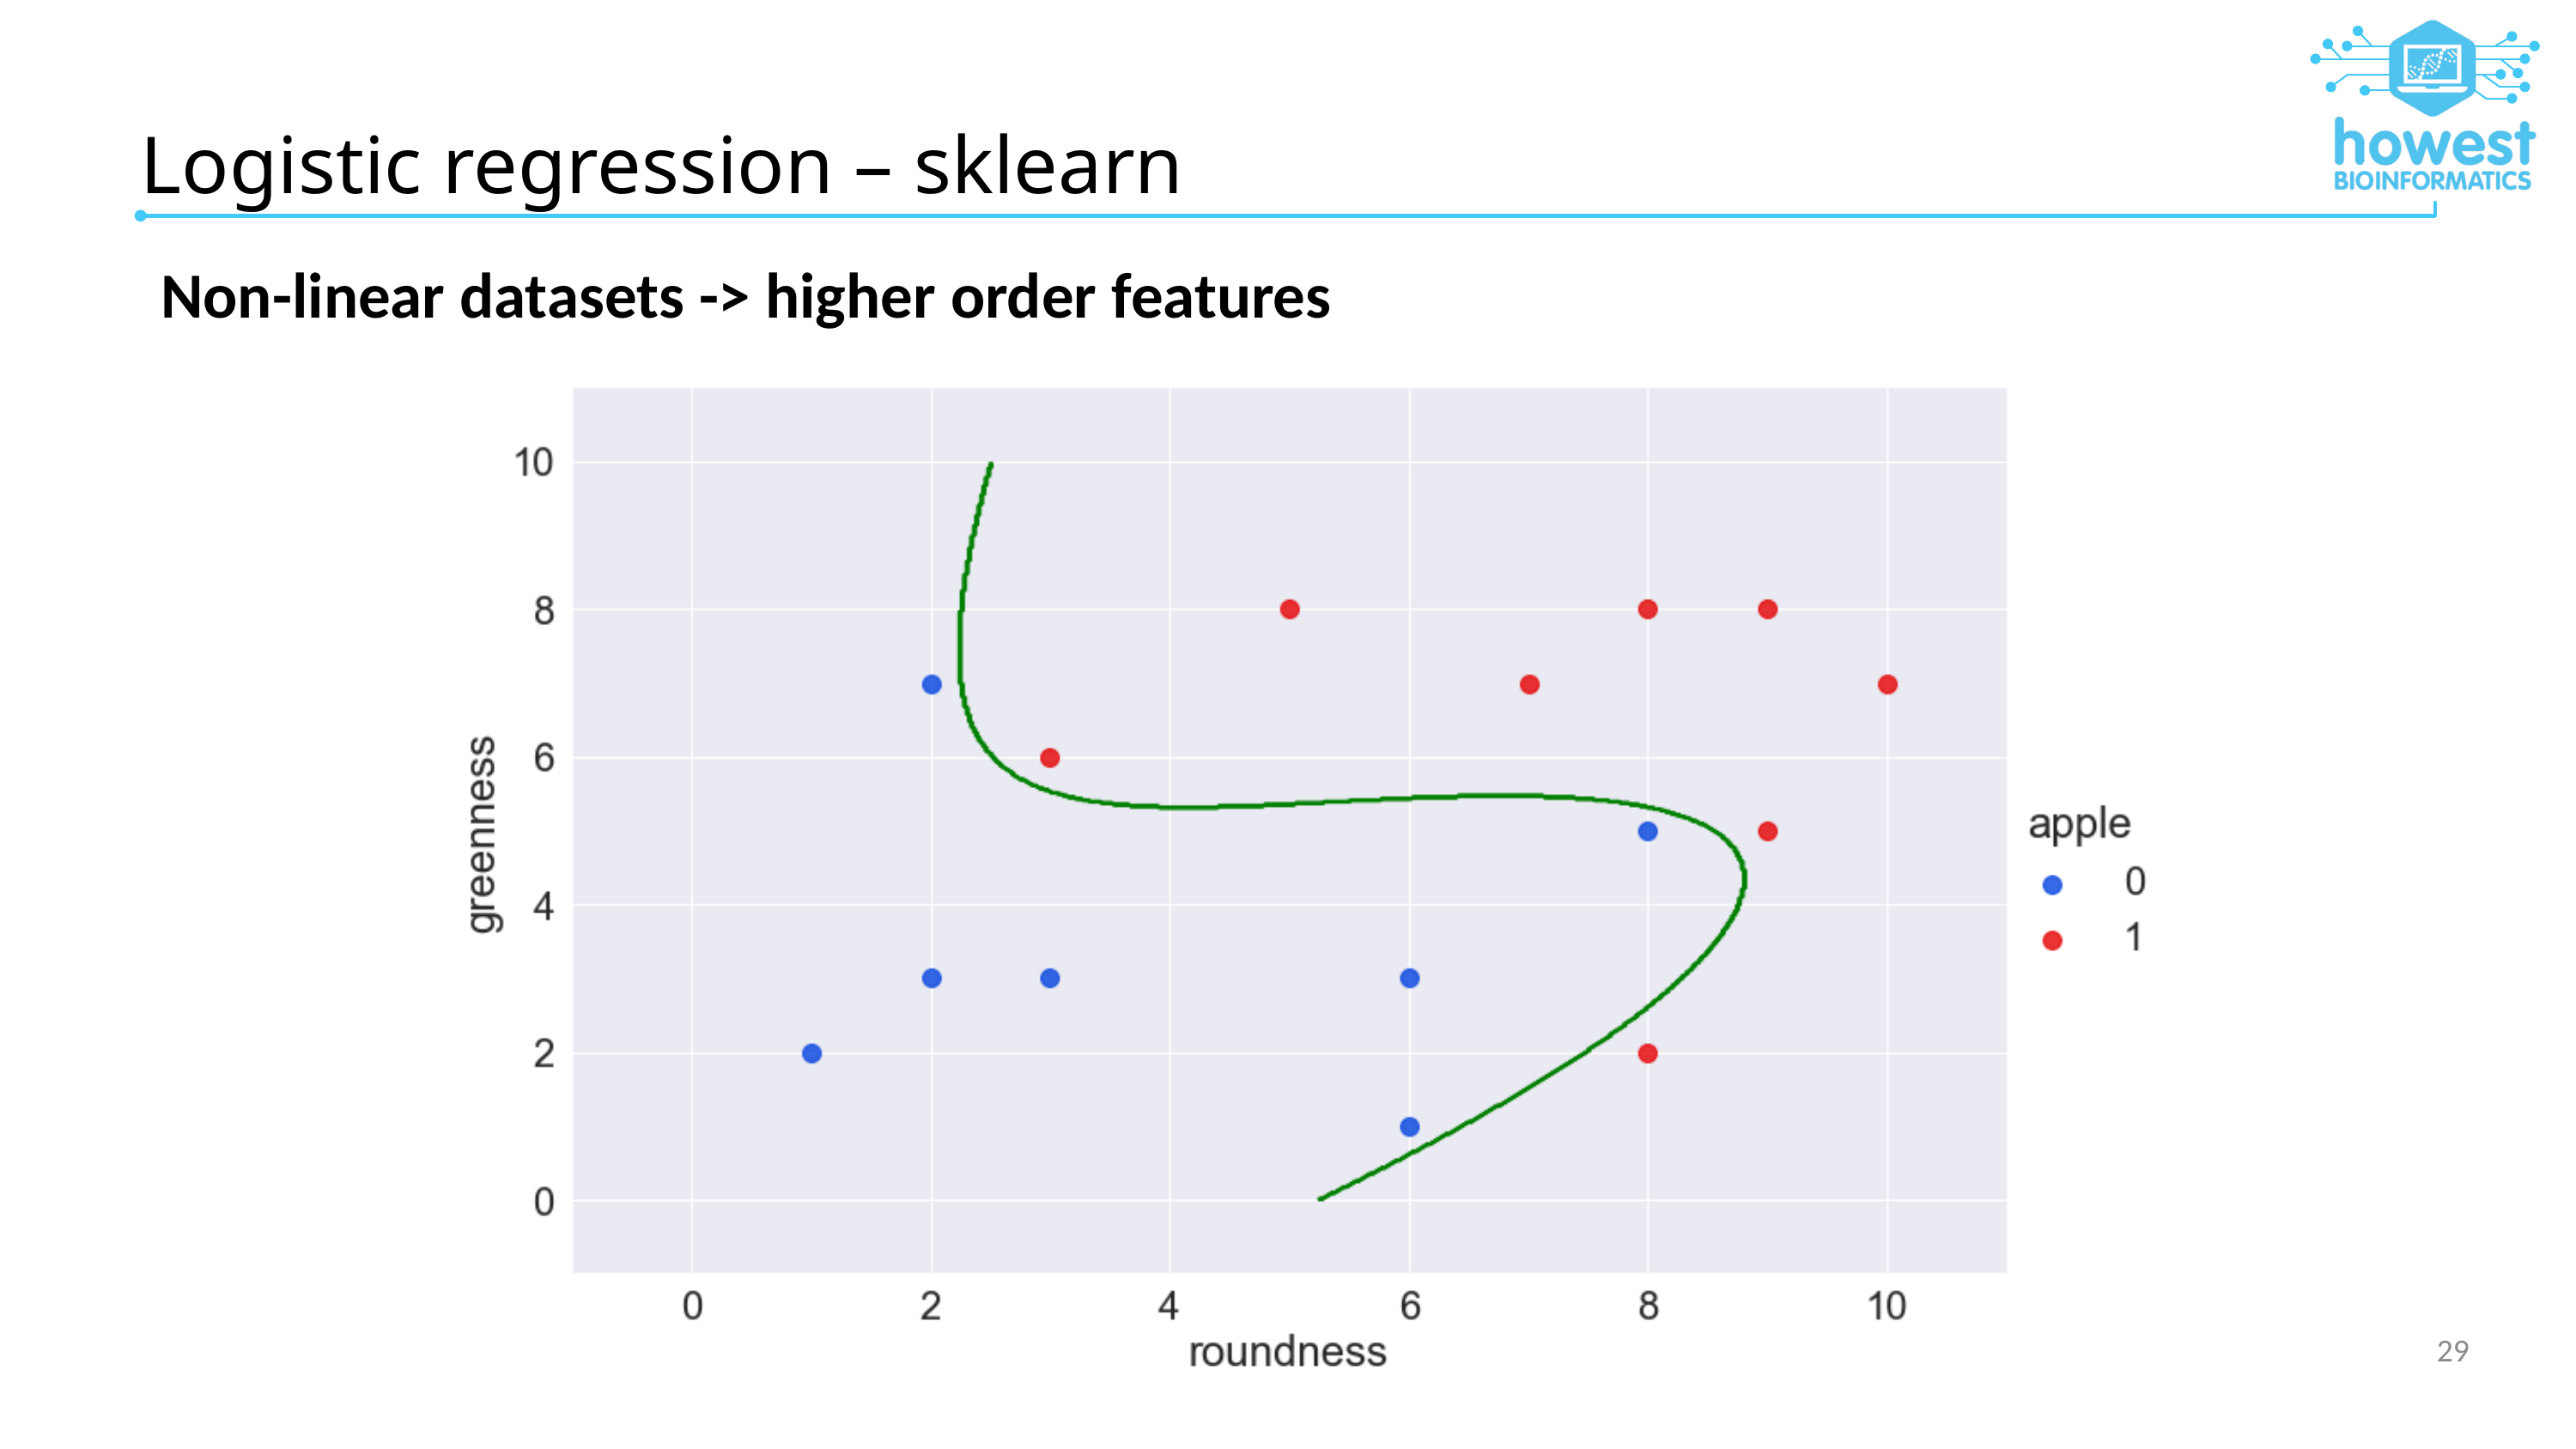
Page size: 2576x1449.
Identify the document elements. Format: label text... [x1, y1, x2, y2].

list Non-linear datasets -> higher order features [148, 256, 2483, 1116]
picture [2312, 0, 2559, 228]
title Logistic regression – sklearn [140, 124, 2252, 215]
picture [450, 376, 2181, 1388]
slide_number 29 [2341, 1310, 2482, 1388]
